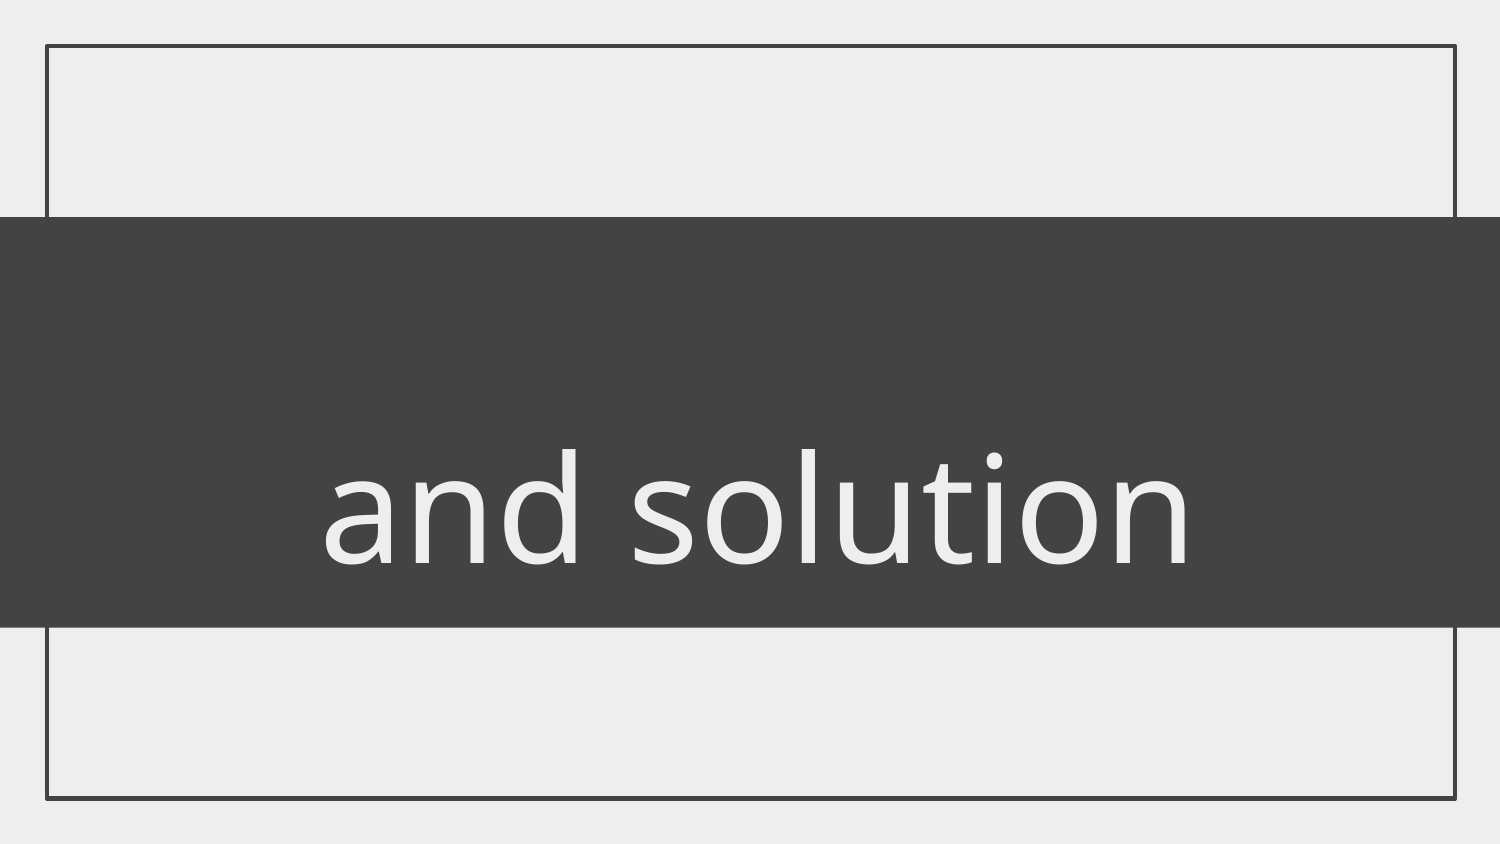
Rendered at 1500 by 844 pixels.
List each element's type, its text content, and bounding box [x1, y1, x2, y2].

title Problem statement and solution [59, 286, 1458, 609]
